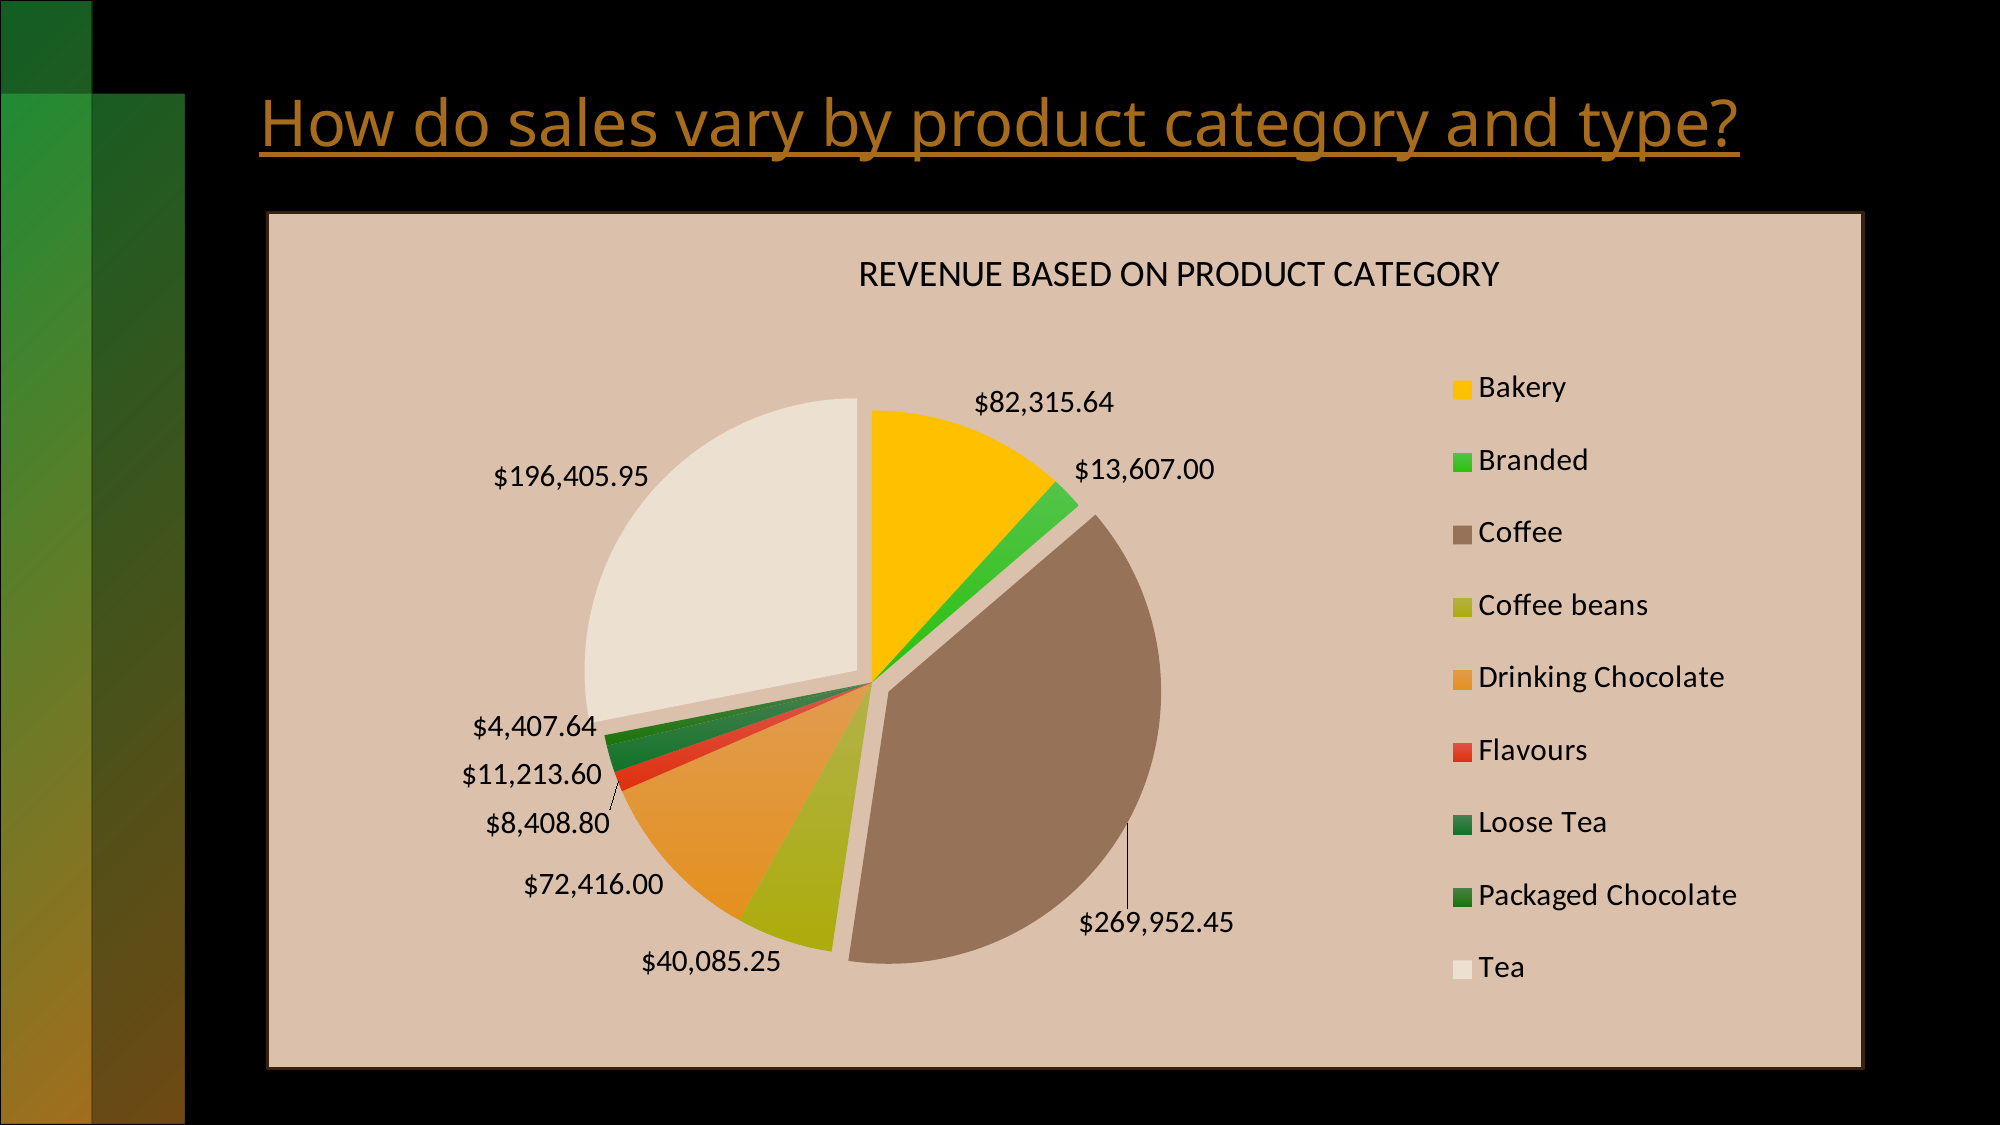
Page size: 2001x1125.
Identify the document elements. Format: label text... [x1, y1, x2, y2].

chart [265, 210, 1865, 1070]
title How do sales vary by product category and type? [244, 74, 1843, 211]
